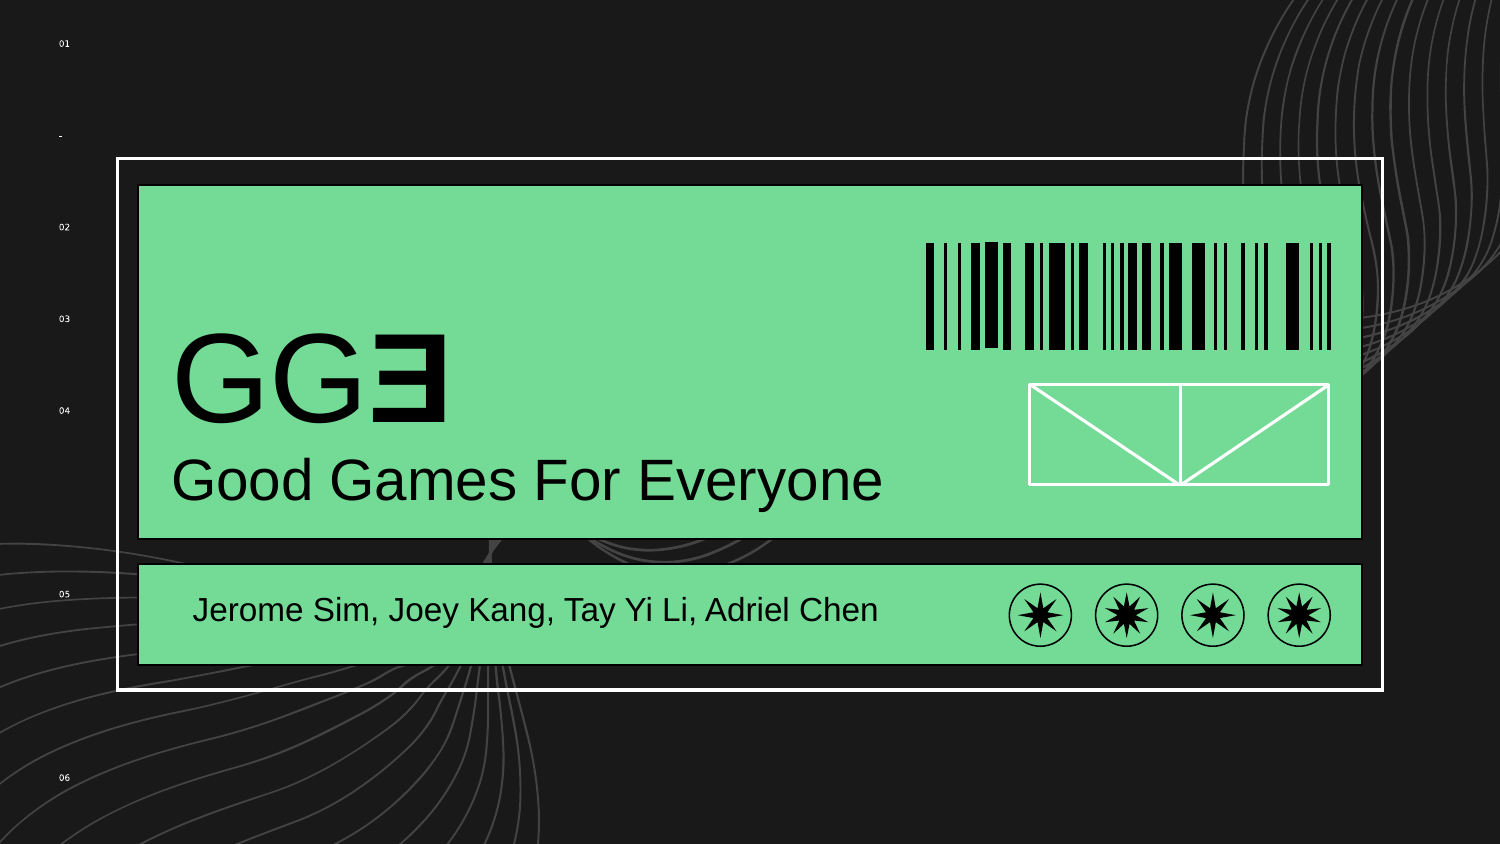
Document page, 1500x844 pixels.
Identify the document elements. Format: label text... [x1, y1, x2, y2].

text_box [1029, 384, 1329, 486]
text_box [1009, 583, 1331, 647]
subtitle Jerome Sim, Joey Kang, Tay Yi Li, Adriel Chen [177, 573, 1121, 643]
title GGƎ Good Games For Everyone [156, 219, 1067, 528]
